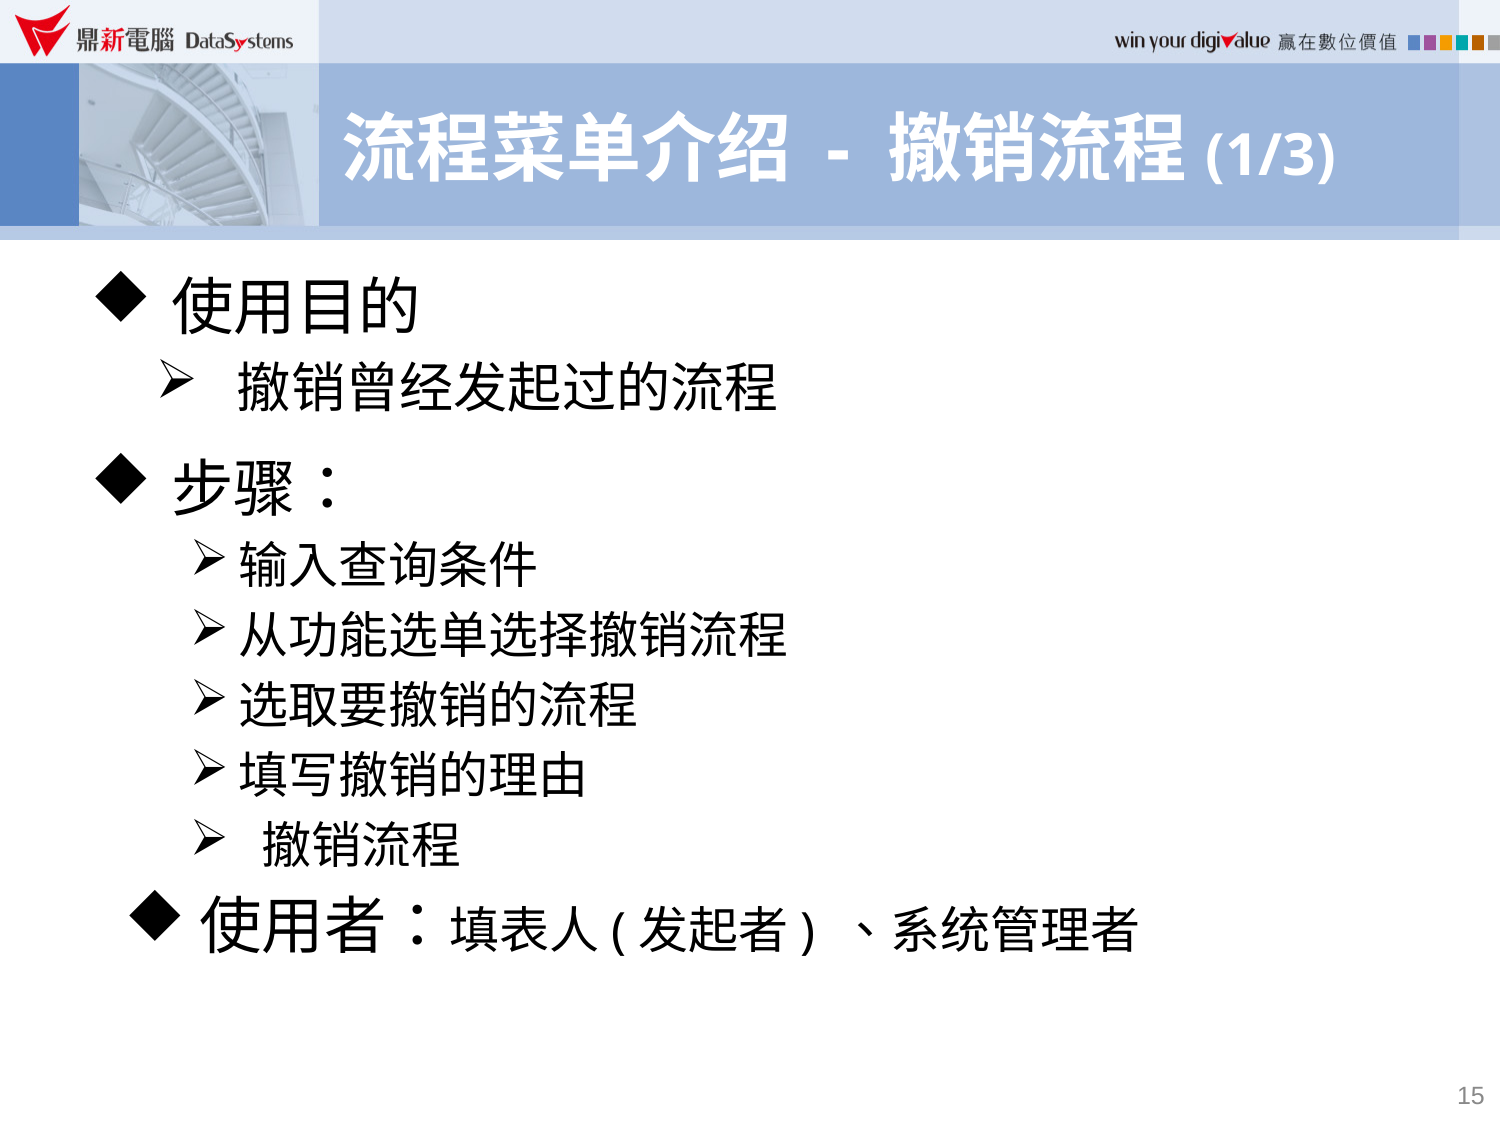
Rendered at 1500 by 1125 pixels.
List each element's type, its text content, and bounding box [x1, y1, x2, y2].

picture [0, 0, 1500, 240]
slide_number 15 [1149, 1065, 1500, 1125]
title 流程菜单介绍 - 撤销流程(1/3) [326, 92, 1457, 198]
list 使用目的 撤销曾经发起过的流程 步骤： 输入查询条件 从功能选单选择撤销流程 选取要撤销的流程 填写撤销的理由 撤销流程 使用者：填表人(发起者) 、系统管理者 [74, 259, 1426, 1006]
